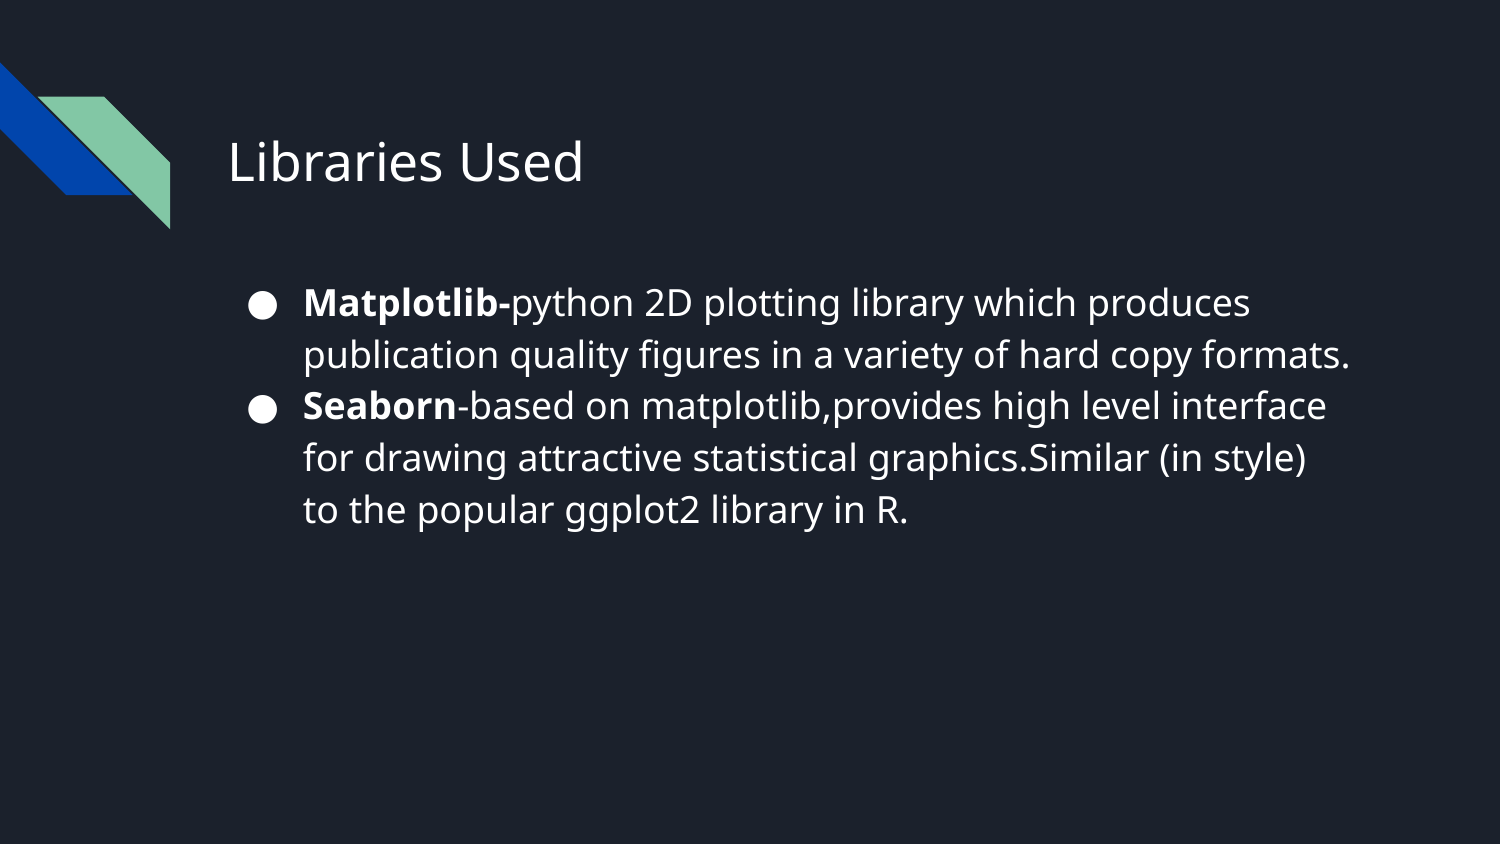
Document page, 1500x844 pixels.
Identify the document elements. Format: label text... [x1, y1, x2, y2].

title Libraries Used [212, 112, 1368, 197]
list Matplotlib-python 2D plotting library which produces publication quality figures in a variety of hard copy formats. Seaborn-based on matplotlib,provides high level interface for drawing attractive statistical graphics.Similar (in style) to the popular ggplot2 library in R. [212, 257, 1368, 735]
